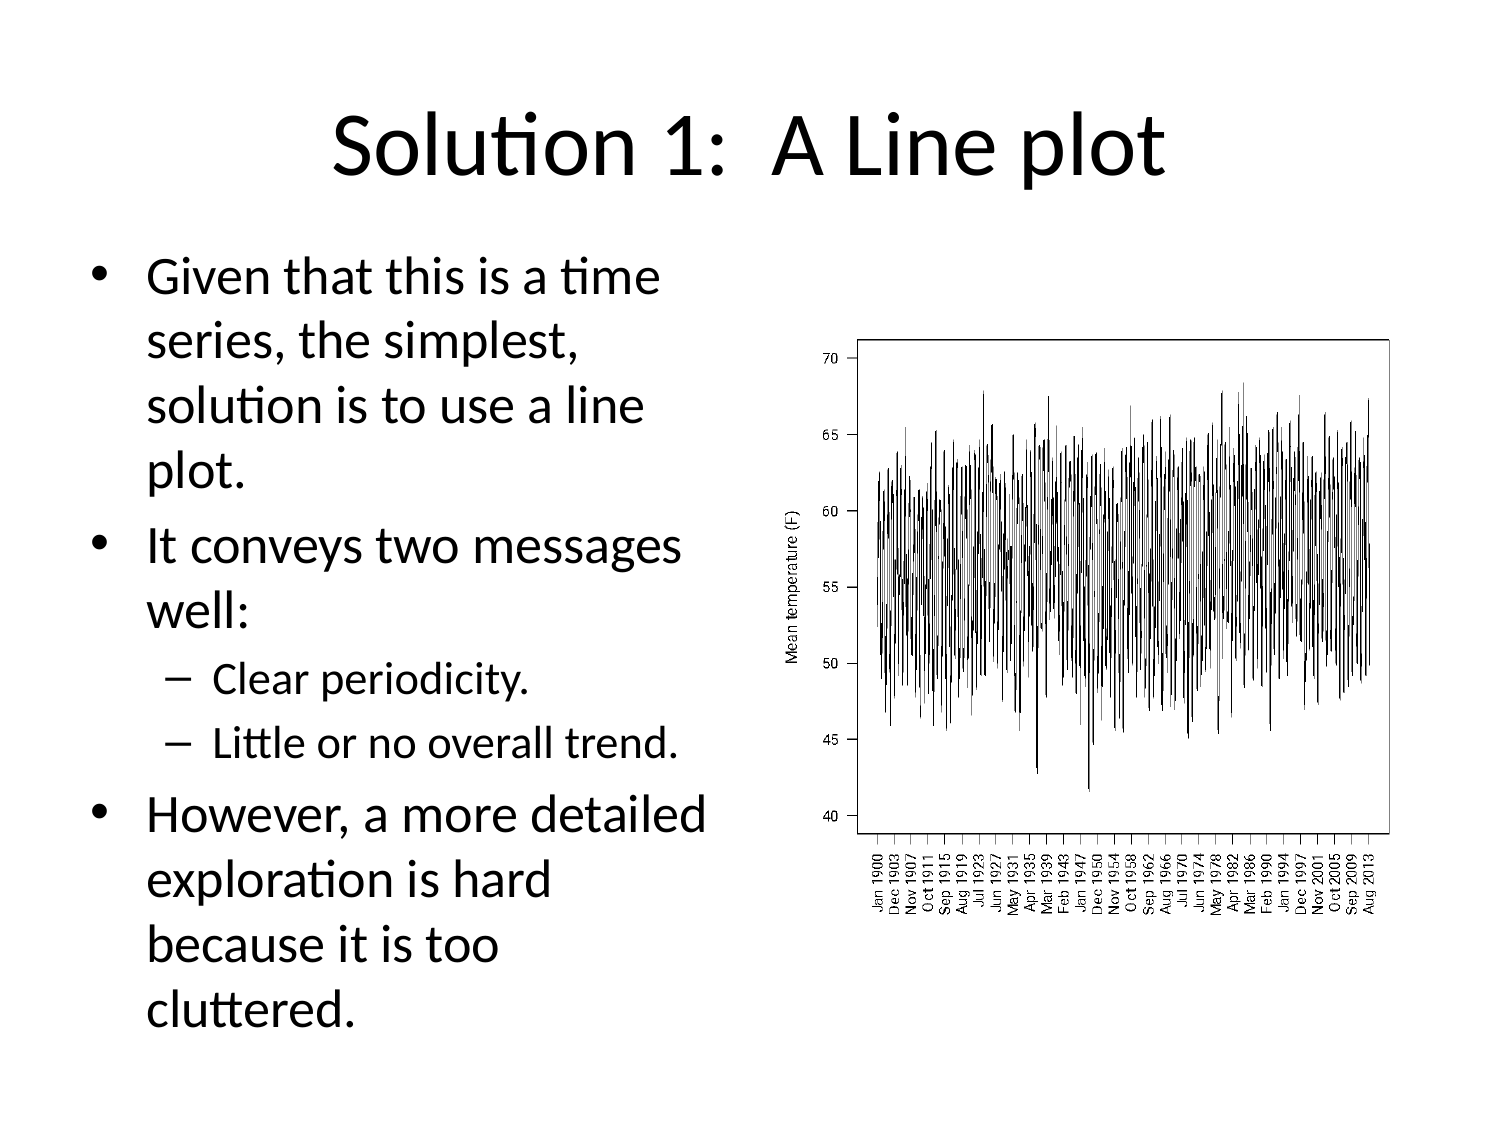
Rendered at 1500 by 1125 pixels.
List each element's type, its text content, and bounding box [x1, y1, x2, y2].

title Solution 1: A Line plot [75, 45, 1425, 233]
list Given that this is a time series, the simplest, solution is to use a line plot. It conveys two messages well: Clear periodicity. Little or no overall trend. However, a more detailed exploration is hard because it is too cluttered. [75, 232, 738, 1054]
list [762, 262, 1426, 1006]
